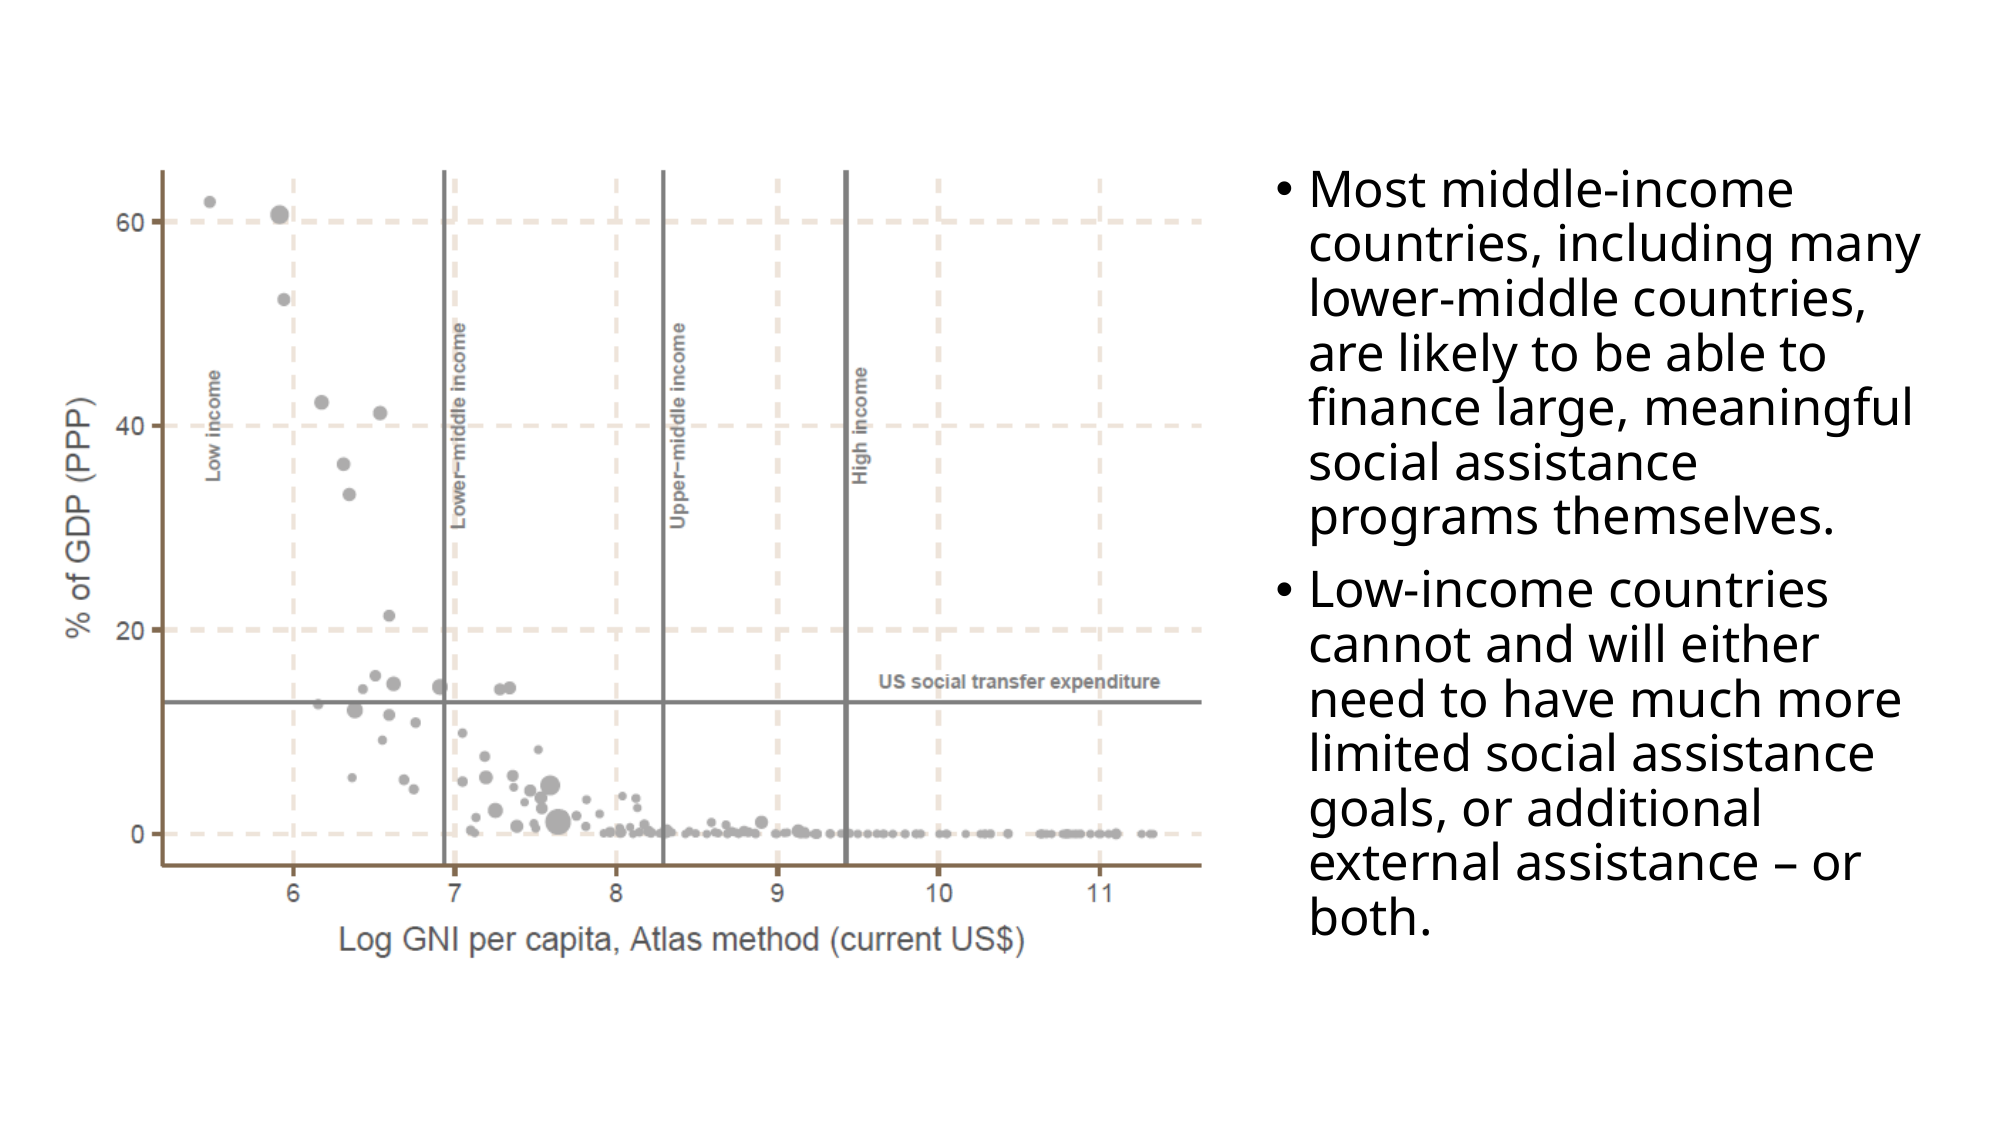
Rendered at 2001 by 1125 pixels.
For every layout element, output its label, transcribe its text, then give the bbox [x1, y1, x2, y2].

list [0, 155, 1289, 970]
list Most middle-income countries, including many lower-middle countries, are likely to be able to finance large, meaningful social assistance programs themselves. Low-income countries cannot and will either need to have much more limited social assistance goals, or additional external assistance – or both. [1260, 156, 1938, 1014]
